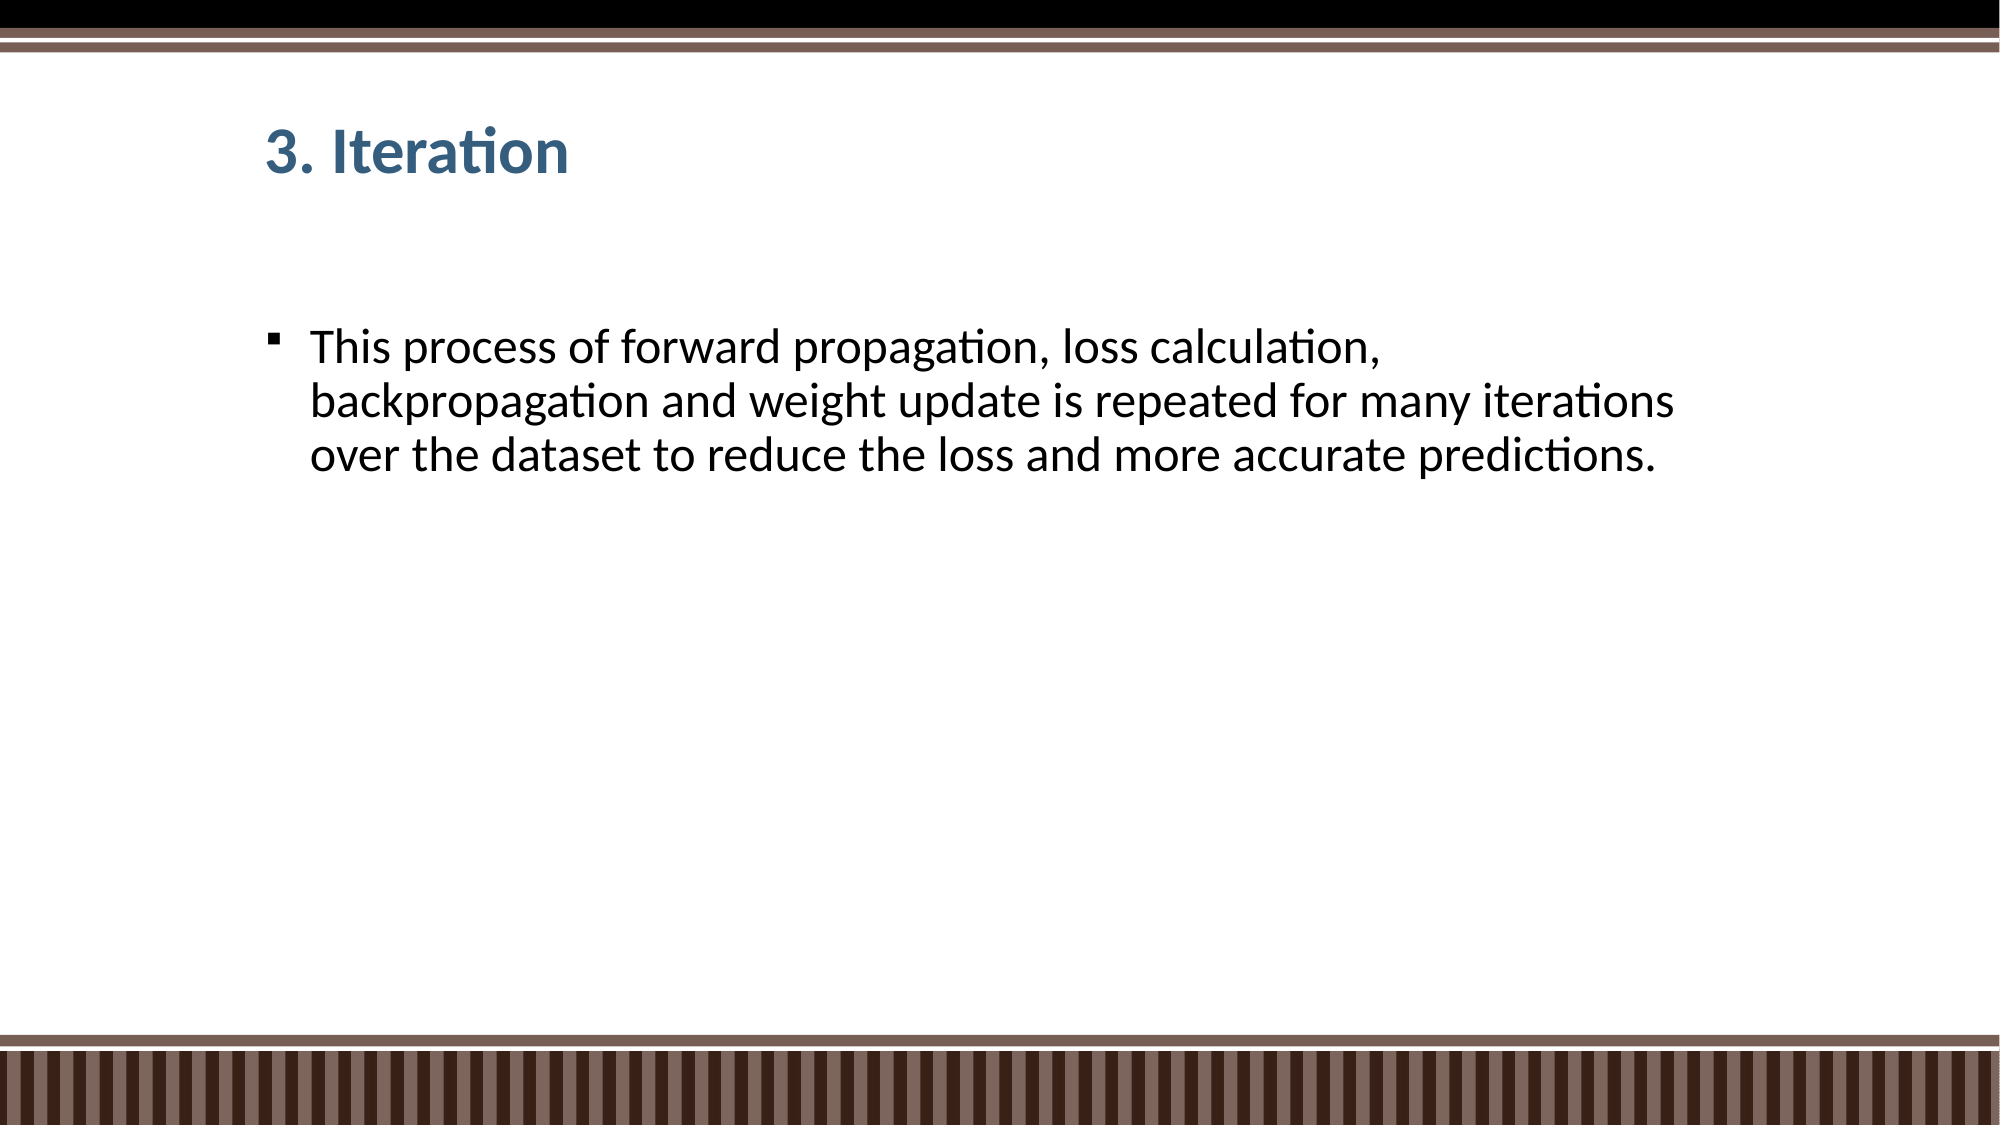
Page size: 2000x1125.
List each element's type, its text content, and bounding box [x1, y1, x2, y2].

list This process of forward propagation, loss calculation, backpropagation and weight update is repeated for many iterations over the dataset to reduce the loss and more accurate predictions. [249, 312, 1713, 920]
title 3. Iteration [249, 99, 1750, 275]
